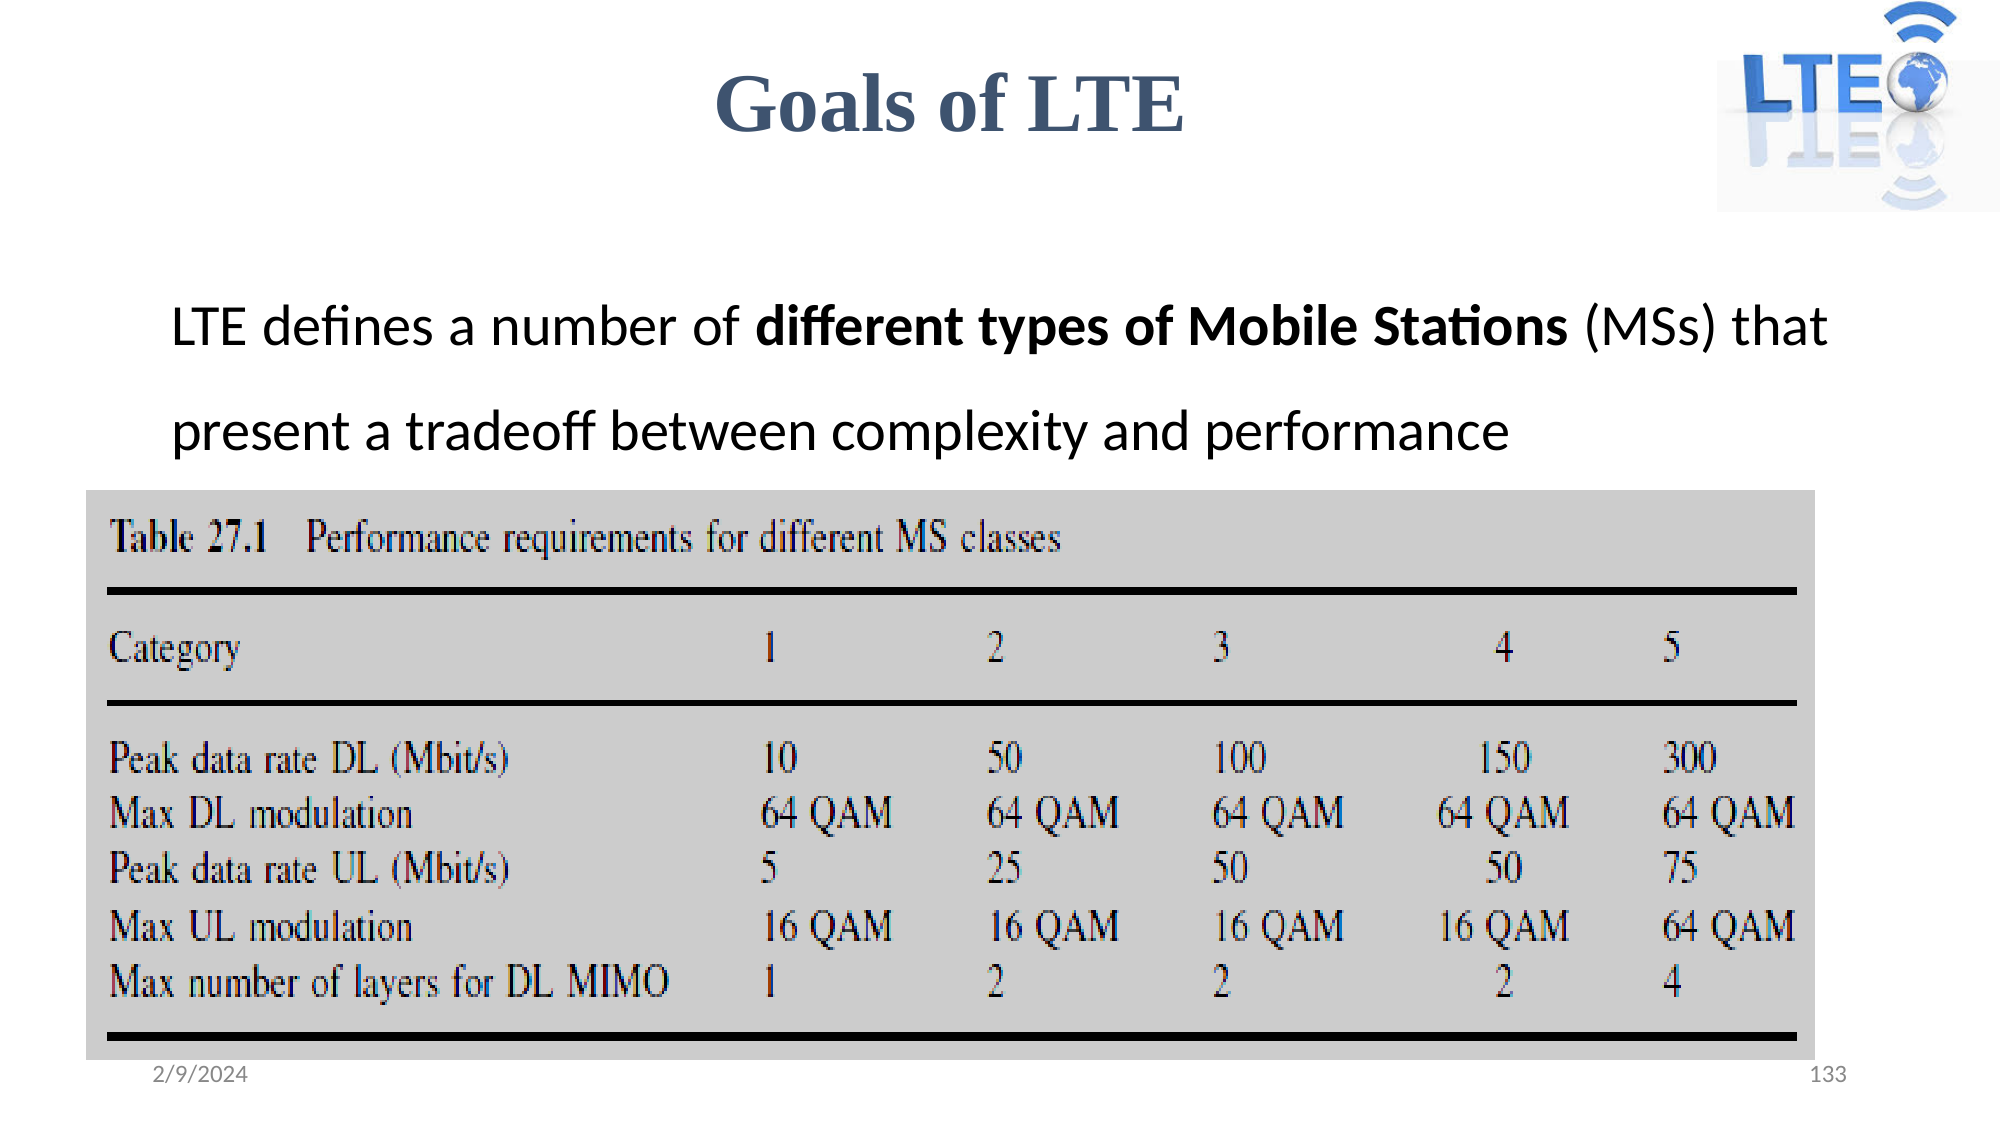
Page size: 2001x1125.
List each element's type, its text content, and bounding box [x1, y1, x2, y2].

slide_number ‹#› [1412, 1042, 1863, 1103]
text_box Goals of LTE [335, 40, 1566, 229]
picture [85, 490, 1815, 1060]
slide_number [137, 1071, 588, 1103]
picture [1717, 0, 2000, 212]
text_box LTE defines a number of different types of Mobile Stations (MSs) that present a tradeoff between complexity and performance [156, 244, 1844, 470]
